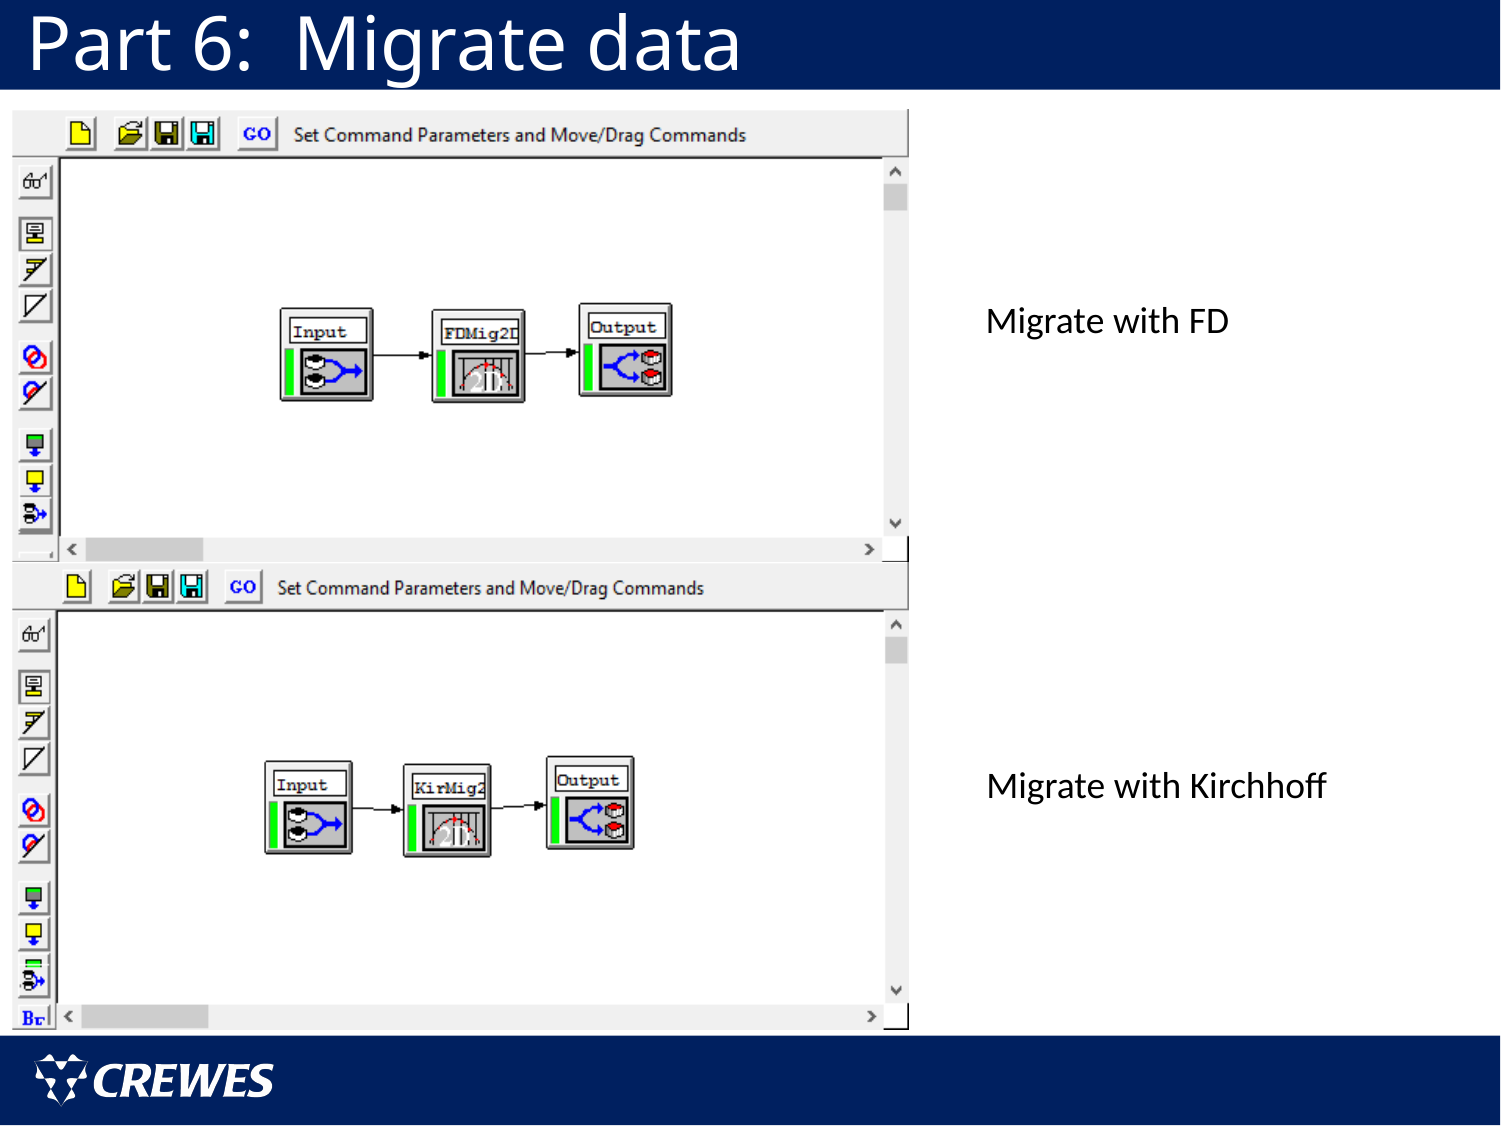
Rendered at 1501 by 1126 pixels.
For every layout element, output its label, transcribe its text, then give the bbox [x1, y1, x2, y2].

text_box Migrate with Kirchhoff [971, 753, 1343, 814]
picture [33, 1053, 275, 1108]
picture [11, 109, 909, 1030]
title Part 6: Migrate data [11, 4, 1487, 88]
text_box Migrate with FD [970, 288, 1245, 348]
